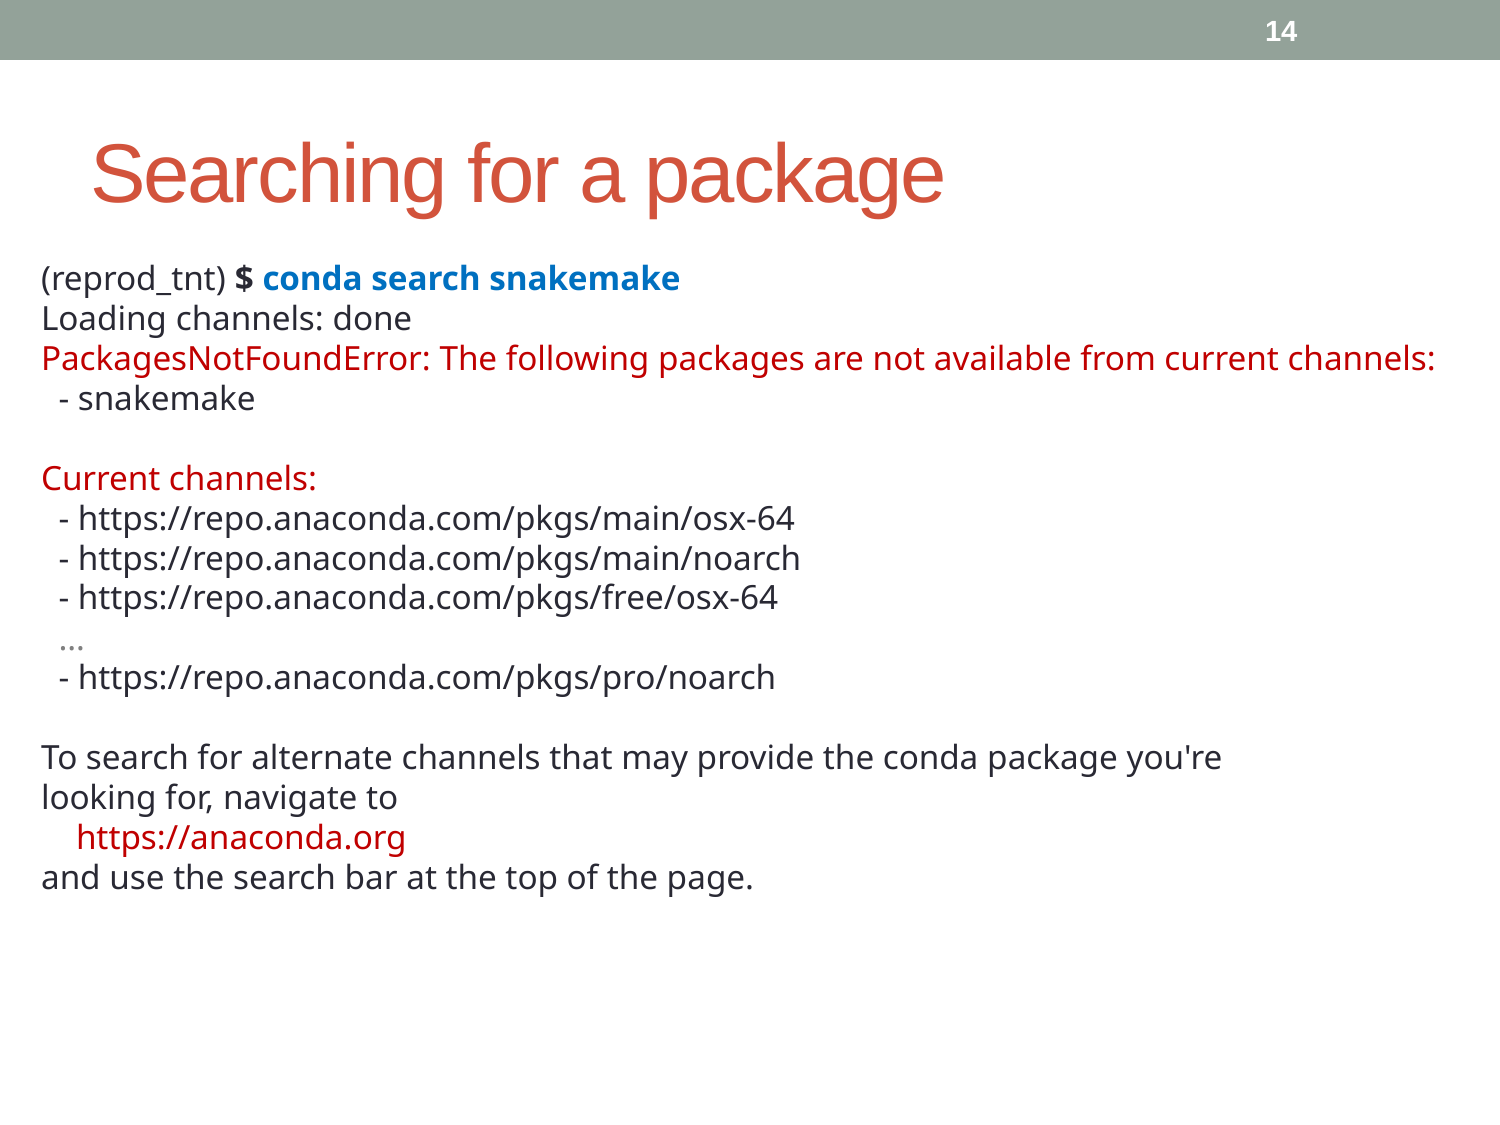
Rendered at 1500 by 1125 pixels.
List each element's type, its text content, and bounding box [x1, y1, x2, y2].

title Searching for a package [75, 87, 1425, 249]
text_box (reprod_tnt) $ conda search snakemake Loading channels: done PackagesNotFoundError: The following packages are not available from current channels: - snakemake Current channels: - https://repo.anaconda.com/pkgs/main/osx-64 - https://repo.anaconda.com/pkgs/main/noarch - https://repo.anaconda.com/pkgs/free/osx-64 … - https://repo.anaconda.com/pkgs/pro/noarch To search for alternate channels that may provide the conda package you're looking for, navigate to https://anaconda.org and use the search bar at the top of the page. [26, 249, 1459, 944]
slide_number 14 [1250, 3, 1425, 57]
